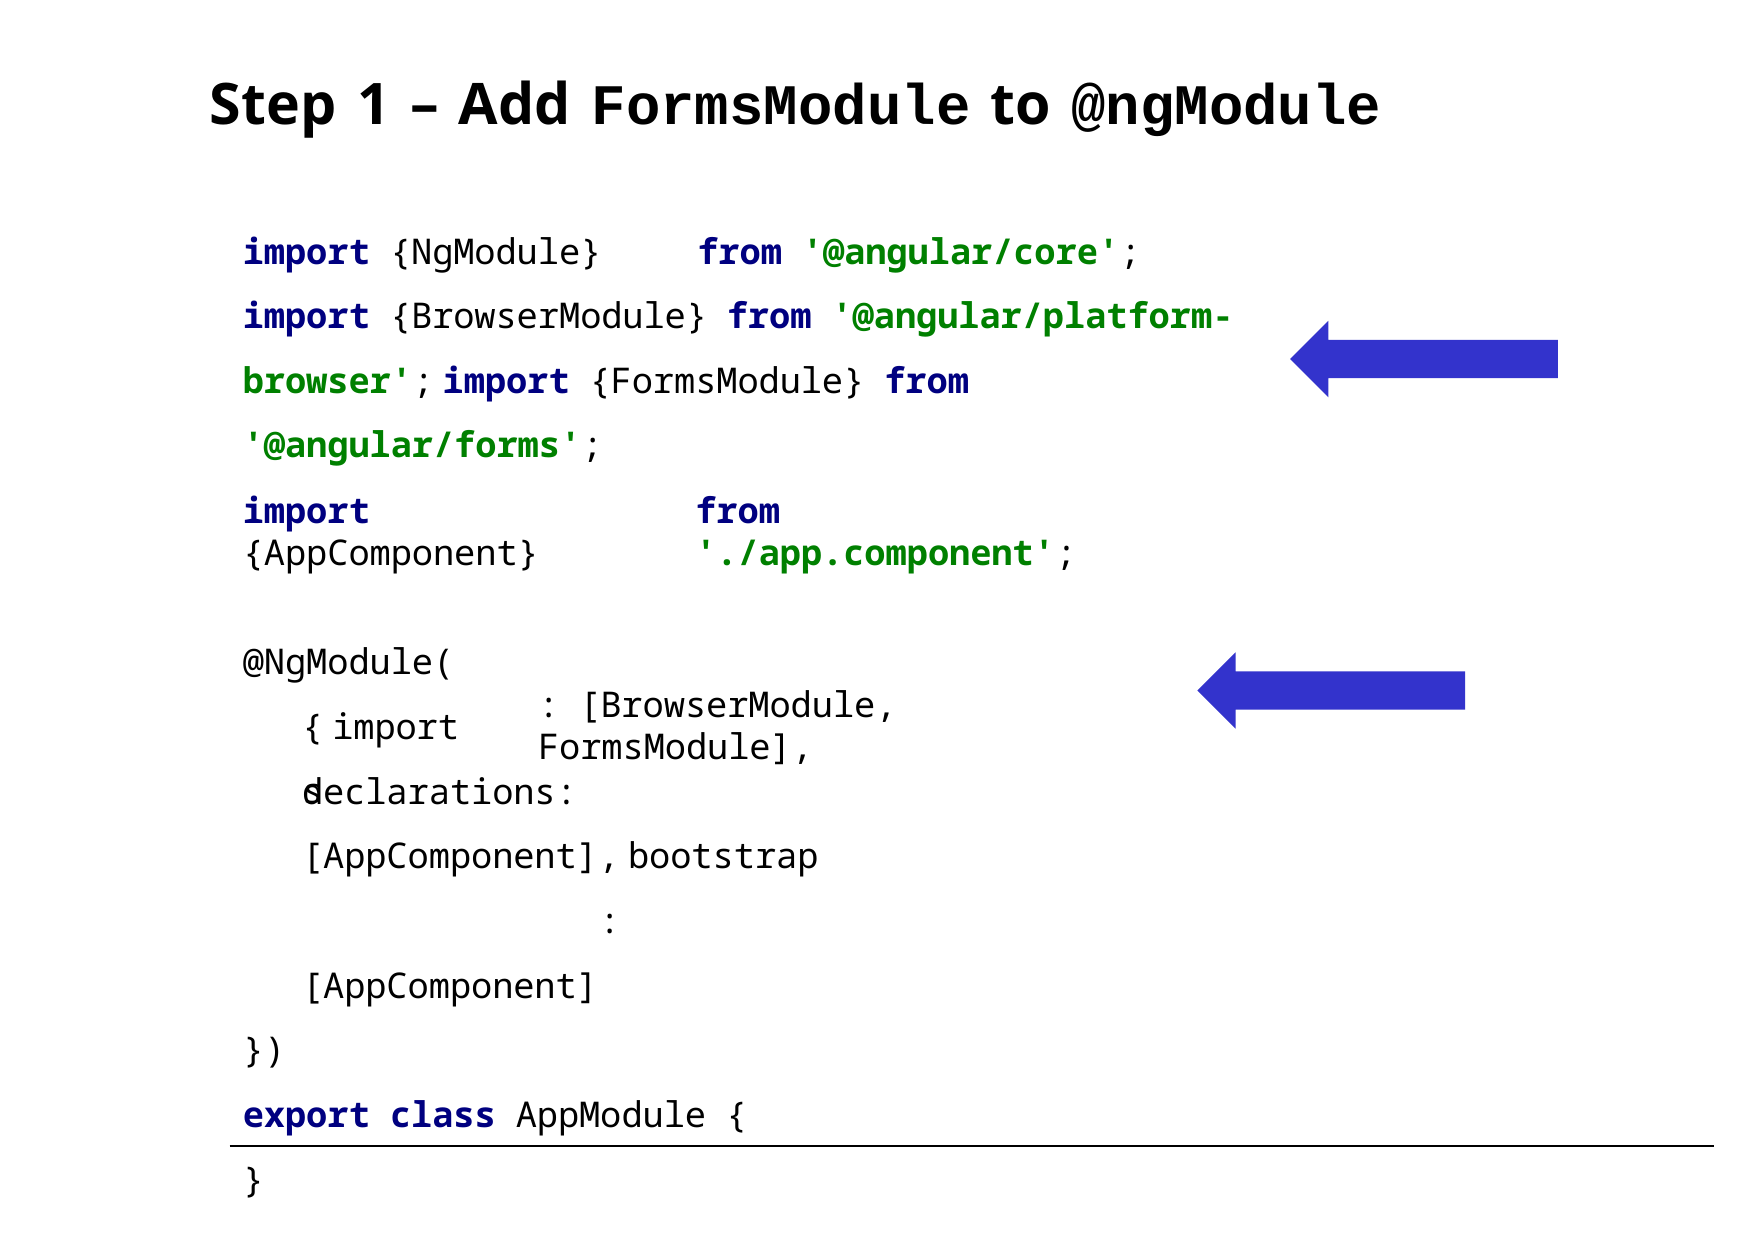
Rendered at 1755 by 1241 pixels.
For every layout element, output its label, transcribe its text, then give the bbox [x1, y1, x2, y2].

text_box [1197, 652, 1466, 729]
text_box @NgModule({ imports [240, 617, 462, 746]
text_box import {AppComponent} [240, 487, 659, 573]
text_box import {NgModule} from '@angular/core'; import {BrowserModule} from '@angular/platform‐browser'; import {FormsModule} from '@angular/forms'; [240, 228, 1347, 466]
text_box : [BrowserModule, FormsModule], [536, 681, 1151, 767]
text_box from './app.component'; [693, 487, 1151, 573]
text_box declarations: [AppComponent], bootstrap : [AppComponent] }) export class AppModule { } [240, 746, 875, 1200]
text_box [1290, 320, 1558, 398]
text_box Step 1 – Add FormsModule to @ngModule [207, 67, 1452, 137]
